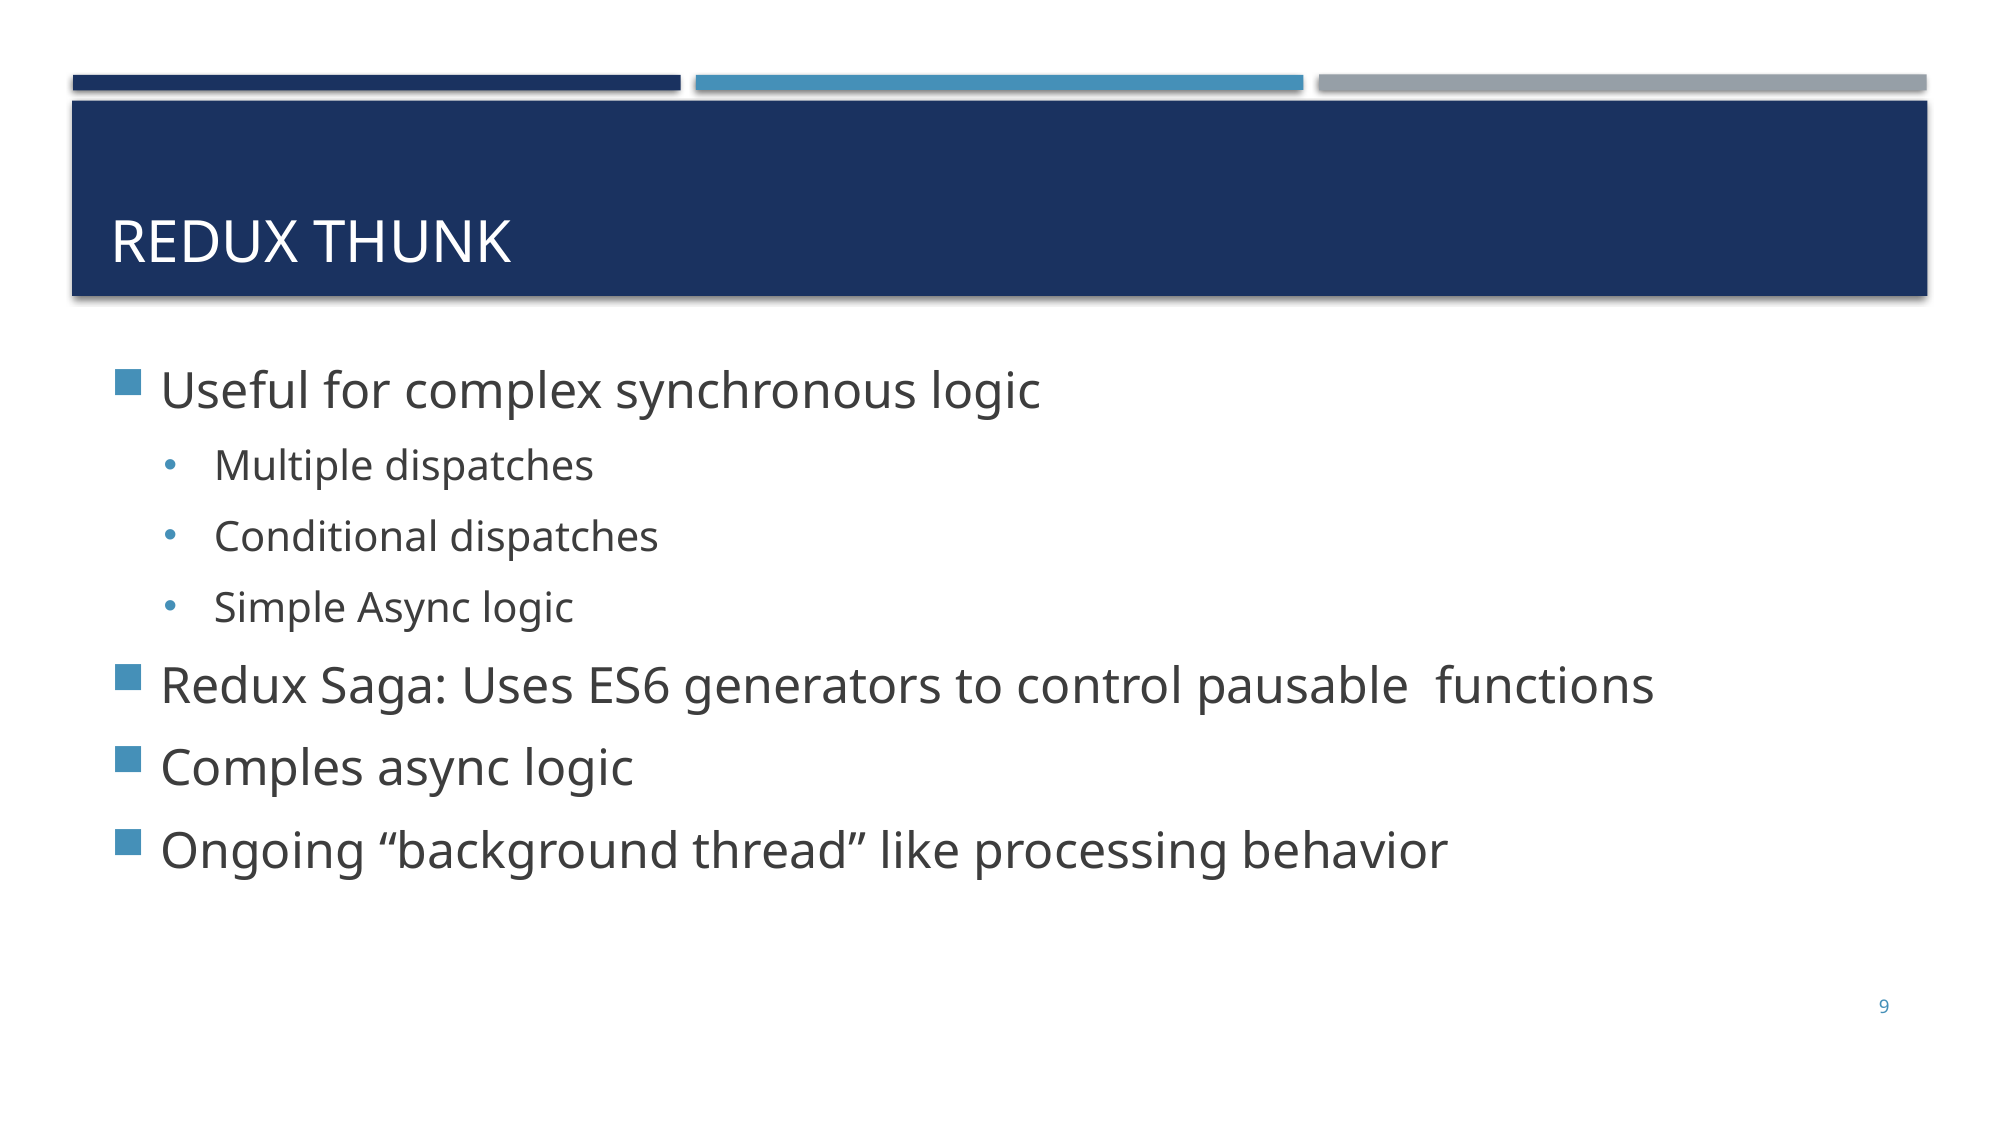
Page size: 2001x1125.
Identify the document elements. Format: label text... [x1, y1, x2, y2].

title Redux Thunk [95, 115, 1905, 282]
list Useful for complex synchronous logic Multiple dispatches Conditional dispatches Simple Async logic Redux Saga: Uses ES6 generators to control pausable functions Comples async logic Ongoing “background thread” like processing behavior [95, 357, 1905, 962]
slide_number 9 [1732, 977, 1905, 1037]
